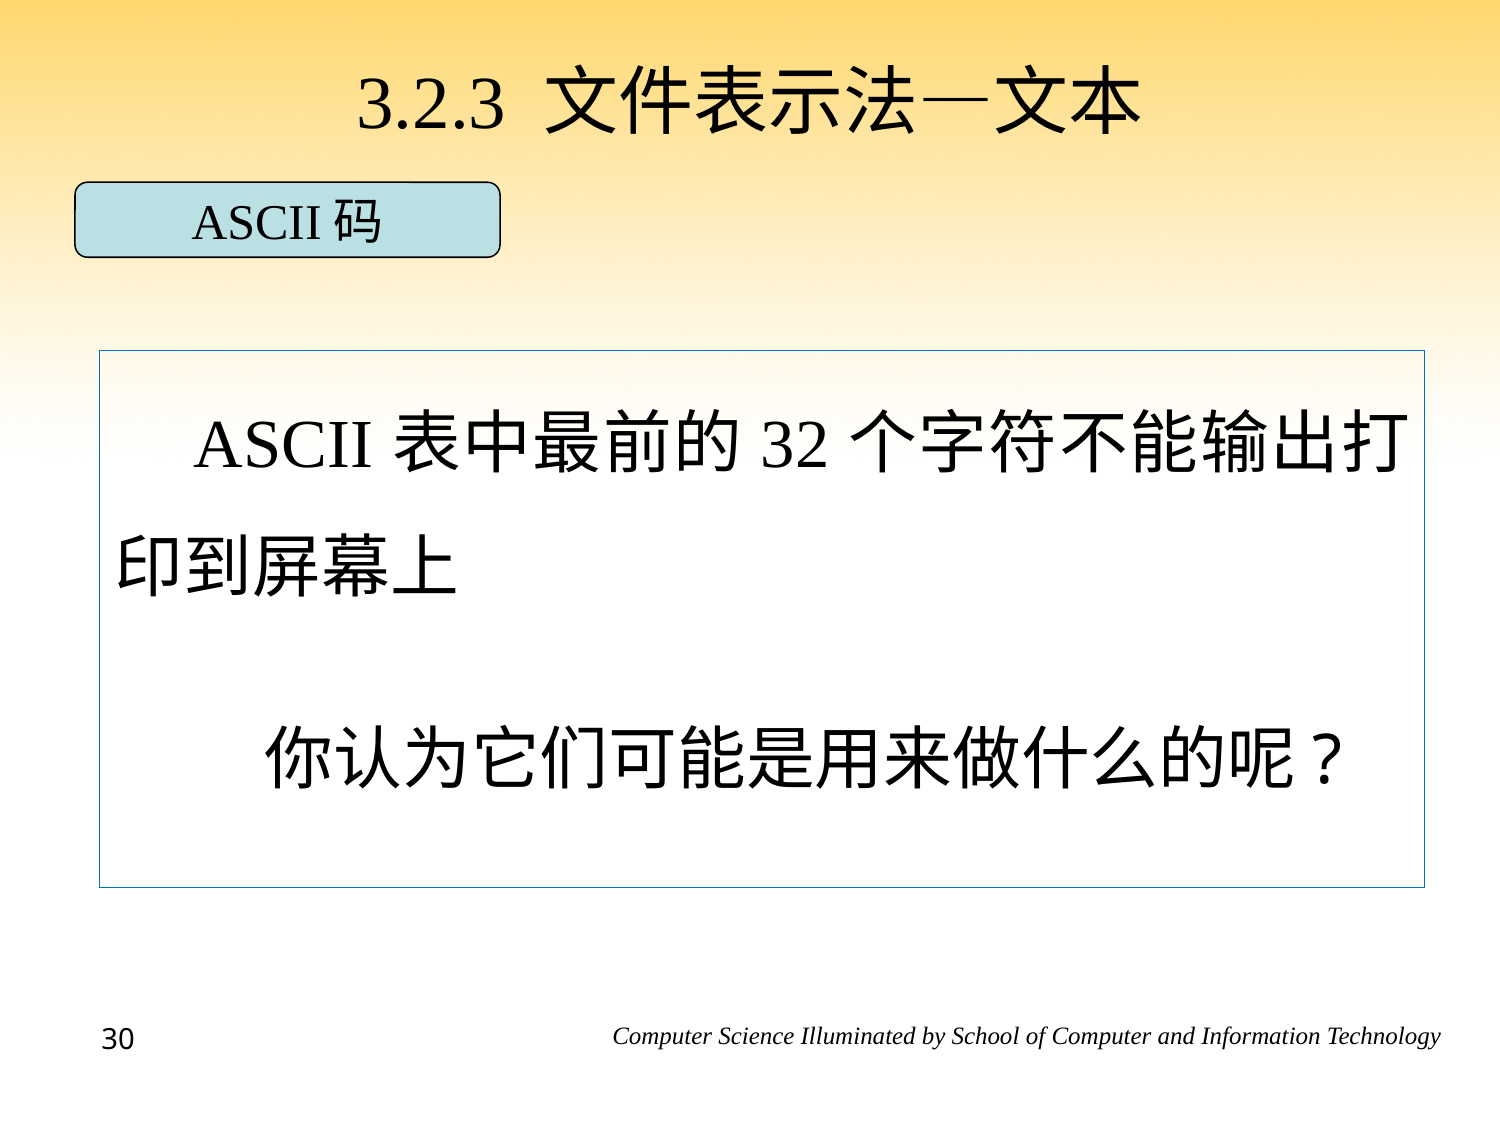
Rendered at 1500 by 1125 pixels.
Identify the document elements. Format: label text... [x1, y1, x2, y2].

text_box 3.2.3 文件表示法—文本 [74, 12, 1425, 184]
list ASCII表中最前的32个字符不能输出打印到屏幕上 你认为它们可能是用来做什么的呢? [99, 350, 1425, 888]
picture [0, 0, 1500, 1125]
slide_number 30 [75, 1012, 150, 1066]
text_box ASCII码 [74, 182, 501, 258]
